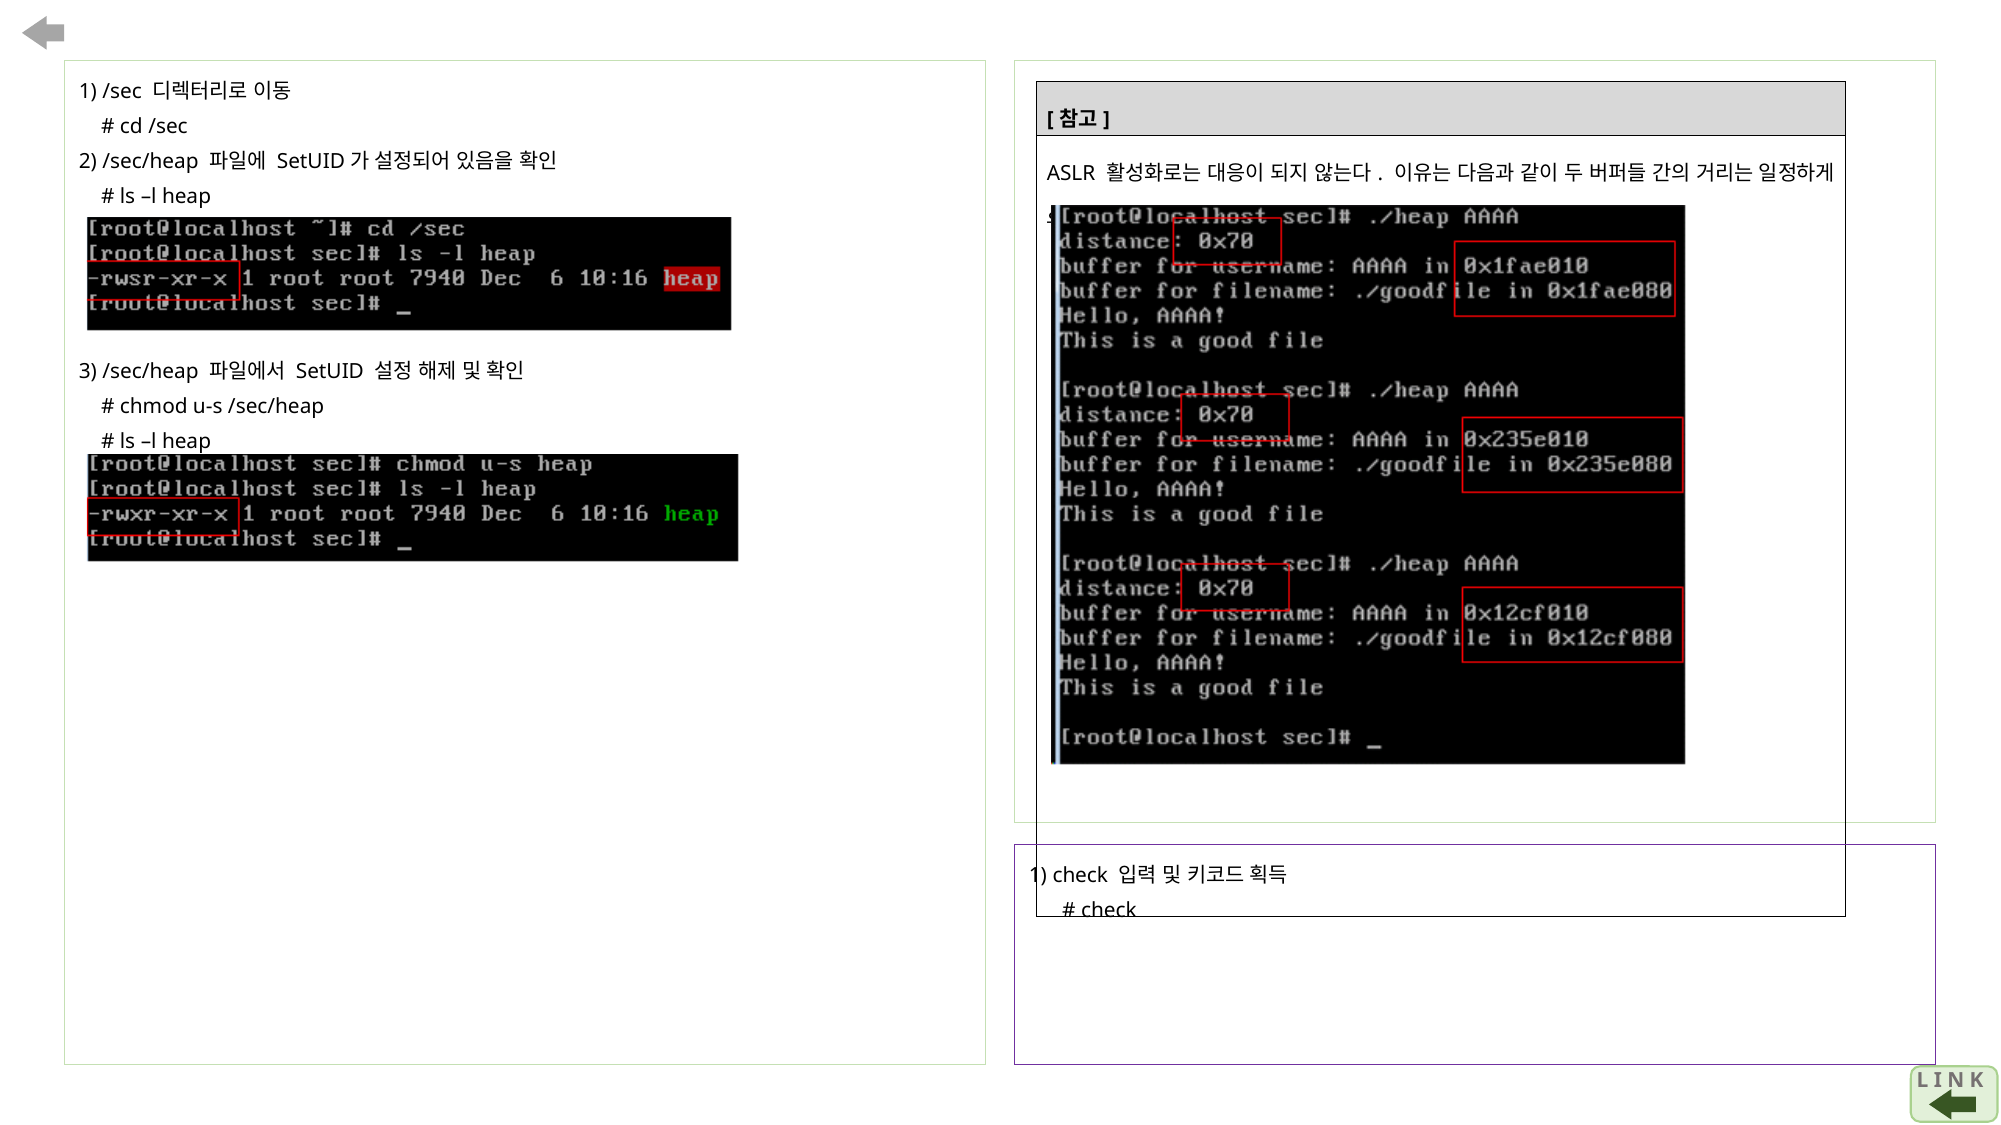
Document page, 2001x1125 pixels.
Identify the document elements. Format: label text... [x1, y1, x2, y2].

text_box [1901, 1059, 2000, 1125]
picture [86, 454, 740, 563]
text_box [20, 13, 66, 52]
text_box 1) check 입력 및 키코드 획득 # check [1014, 844, 1936, 1065]
picture [86, 217, 733, 332]
text_box [1014, 60, 1936, 823]
picture [1051, 205, 1687, 766]
text_box 1) /sec 디렉터리로 이동 # cd /sec 2) /sec/heap 파일에 SetUID가 설정되어 있음을 확인 # ls –l heap 3) /sec/heap 파일에서 SetUID 설정 해제 및 확인 # chmod u-s /sec/heap # ls –l heap [64, 60, 986, 1065]
table_header [참고] [1037, 82, 1845, 135]
table_cell ASLR 활성화로는 대응이 되지 않는다. 이유는 다음과 같이 두 버퍼들 간의 거리는 일정하게 유지되기 때문이다. [1037, 136, 1845, 844]
